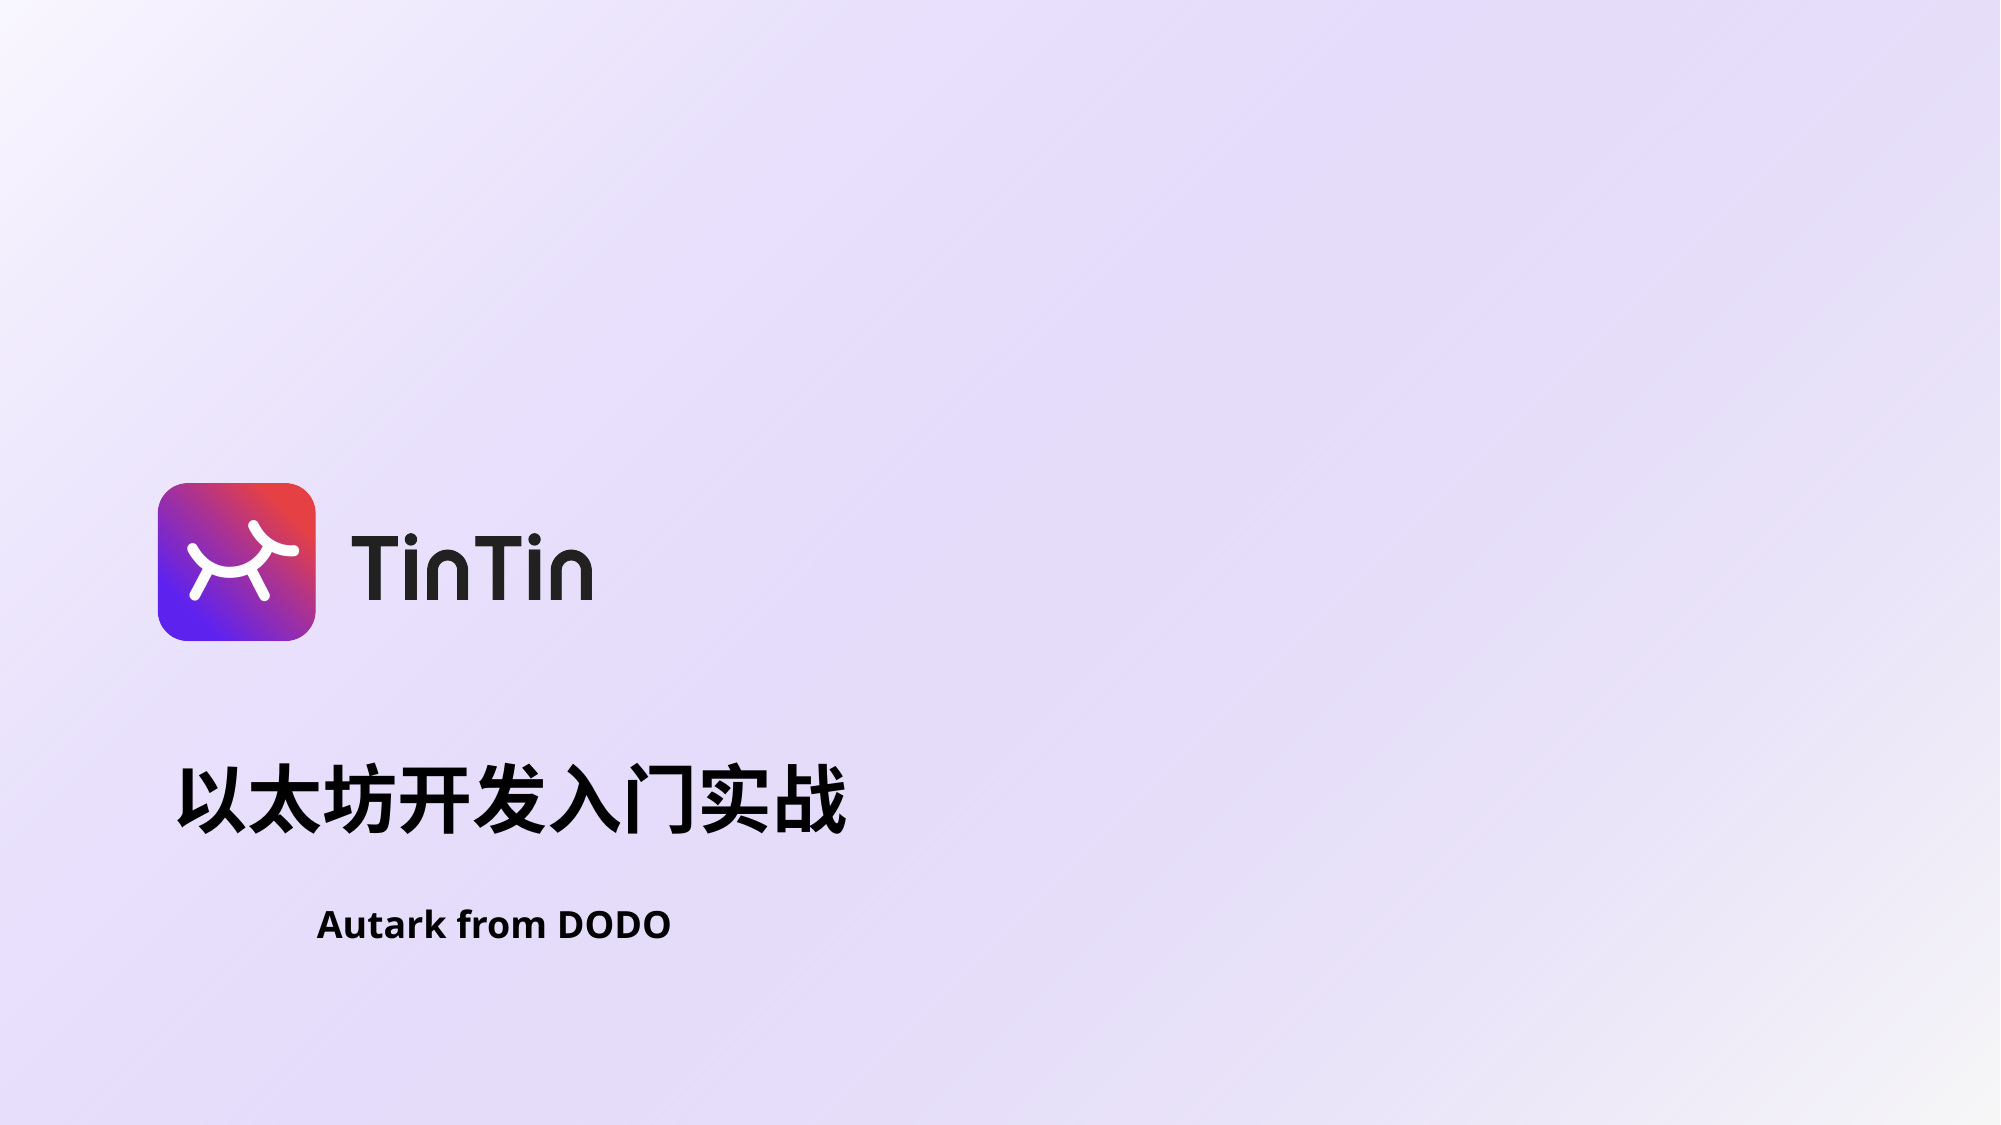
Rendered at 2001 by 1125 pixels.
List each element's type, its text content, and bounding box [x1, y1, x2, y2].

text_box [0, 0, 2000, 1125]
text_box 以太坊开发入门实战 [157, 745, 862, 851]
text_box Autark from DODO [302, 893, 687, 954]
picture [123, 444, 641, 680]
